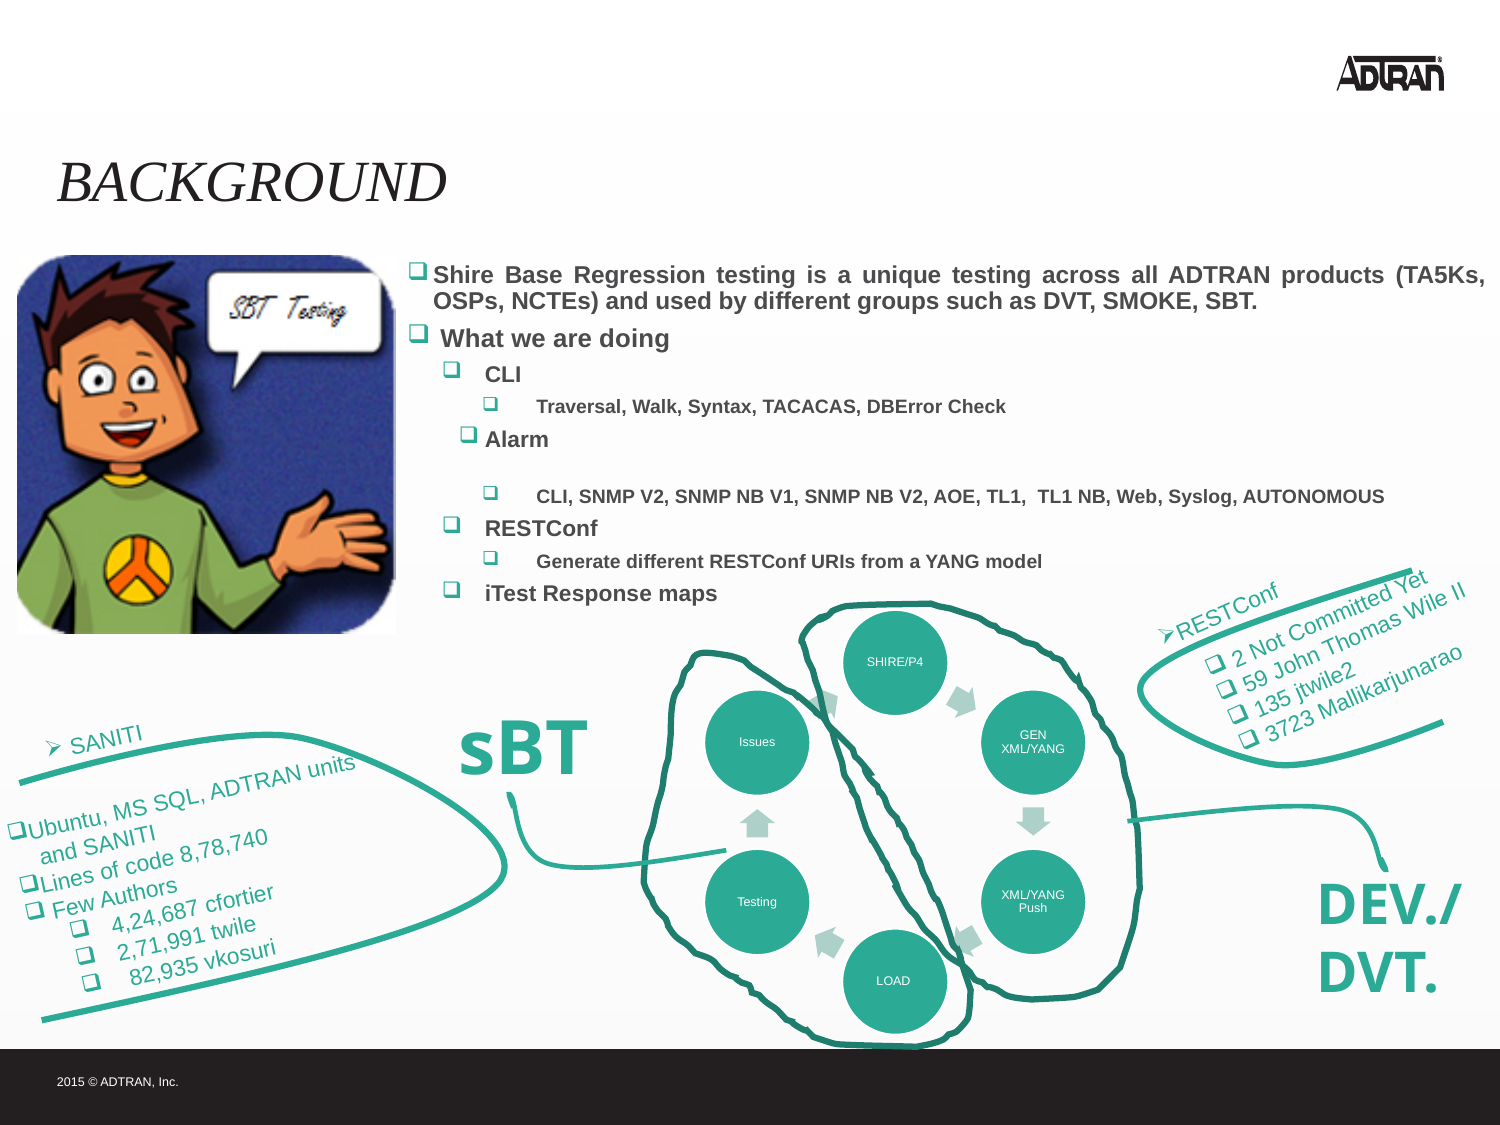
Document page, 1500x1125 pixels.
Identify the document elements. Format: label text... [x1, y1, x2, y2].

text_box [36, 964, 292, 1021]
text_box Ubuntu, MS SQL, ADTRAN units and SANITI Lines of code 8,78,740 Few Authors 4,24,687 cfortier 2,71,991 twile 82,935 vkosuri [3, 727, 431, 962]
text_box SANITI [41, 692, 232, 789]
text_box [809, 1035, 951, 1048]
text_box RESTConf [1177, 547, 1342, 609]
text_box [834, 602, 956, 609]
text_box DEV./ DVT. [1333, 861, 1467, 1012]
text_box [1333, 807, 1383, 861]
text_box [349, 778, 458, 949]
text_box [88, 893, 349, 964]
text_box [1333, 661, 1444, 759]
title Background [56, 0, 1324, 222]
text_box [0, 822, 91, 964]
text_box [19, 734, 325, 810]
text_box 2 Not Committed Yet 59 John Thomas Wile II 135 jtwile2 3723 Mallikarjunarao [1325, 527, 1500, 704]
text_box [458, 609, 1333, 1035]
list Shire Base Regression testing is a unique testing across all ADTRAN products (TA5Ks, OSPs, NCTEs) and used by different groups such as DVT, SMOKE, SBT. What we are doing CLI Traversal, Walk, Syntax, TACACAS, DBError Check Alarm CLI, SNMP V2, SNMP NB V1, SNMP NB V2, AOE, TL1, TL1 NB, Web, Syslog, AUTONOMOUS RESTConf Generate different RESTConf URIs from a YANG model iTest Response maps [407, 255, 1500, 616]
picture [17, 255, 396, 634]
